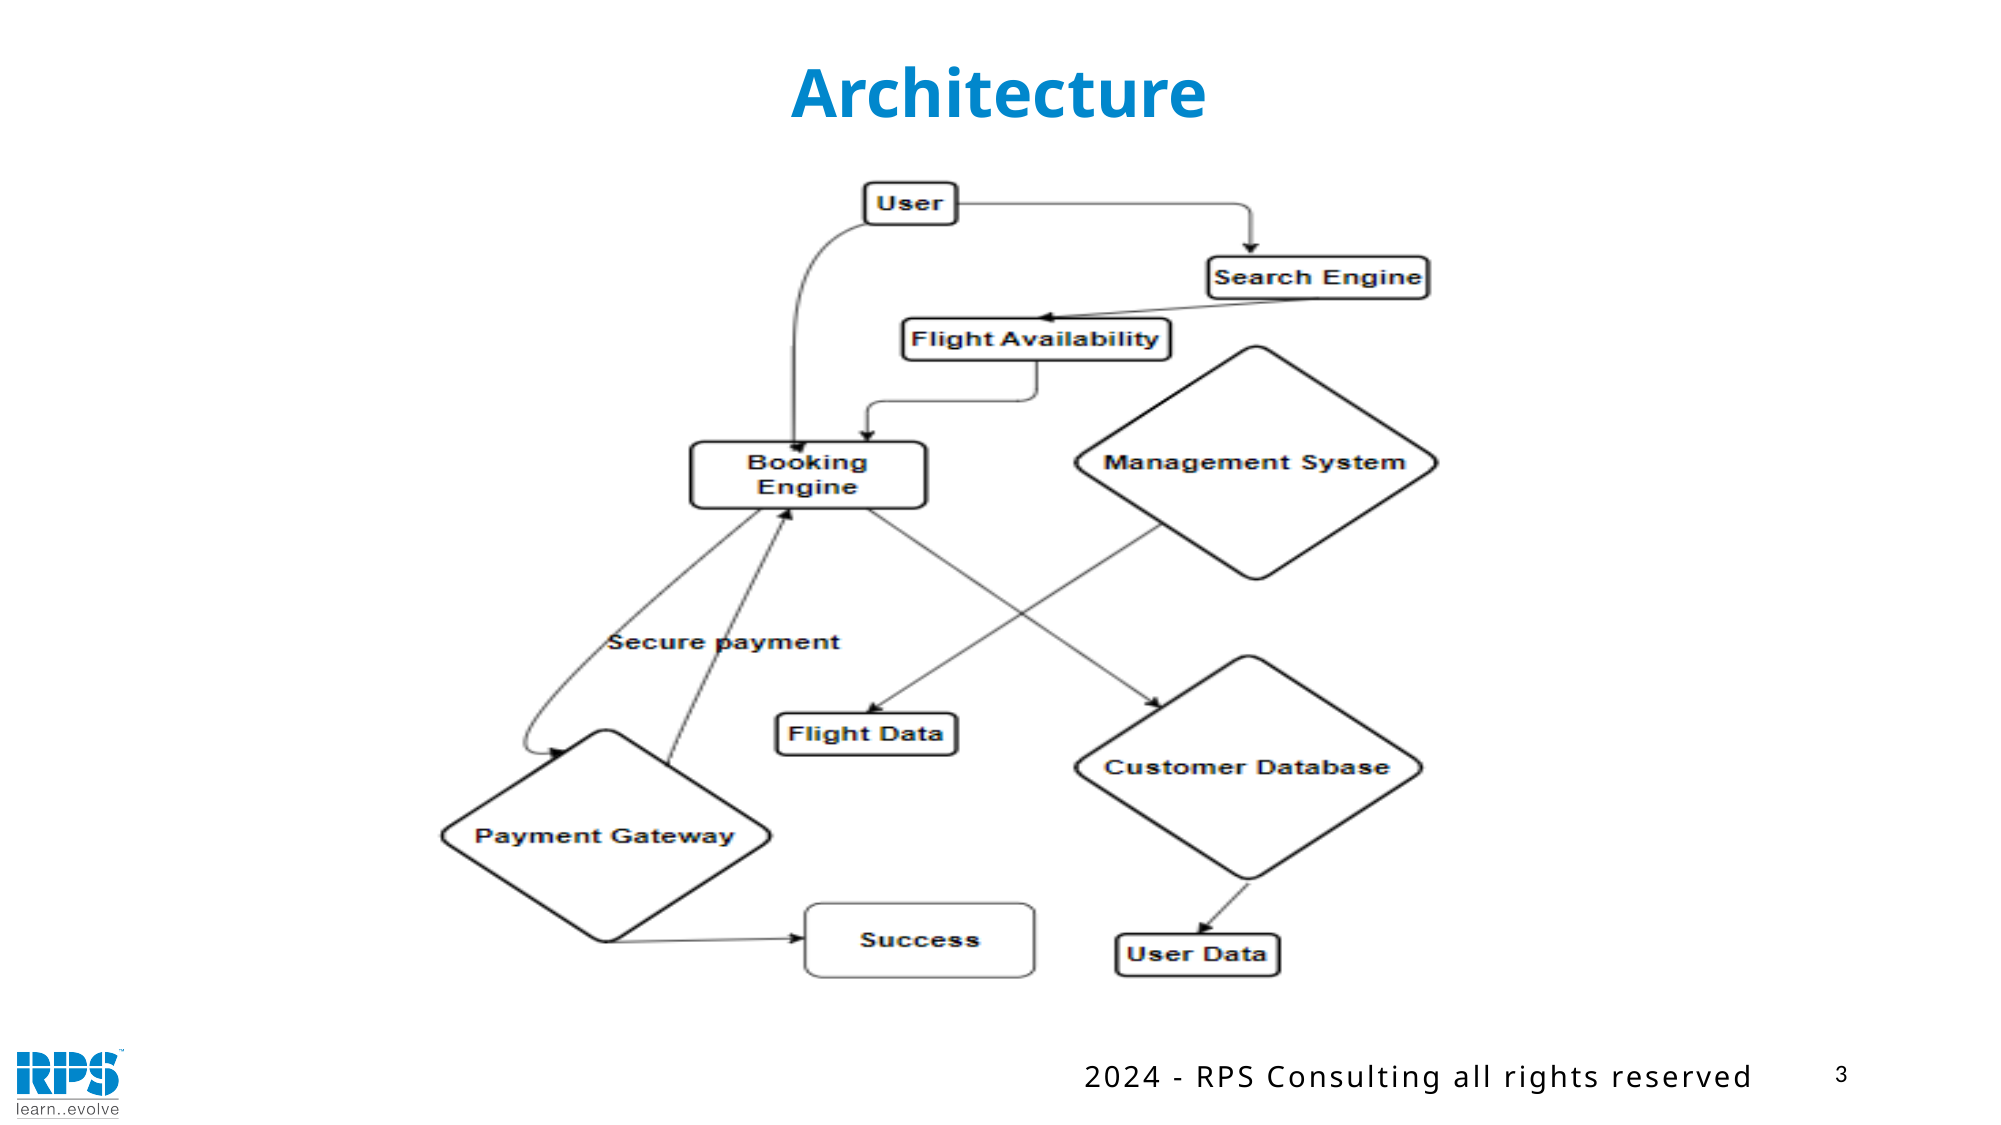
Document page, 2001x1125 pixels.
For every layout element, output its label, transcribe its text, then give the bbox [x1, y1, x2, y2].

slide_number 3 [1412, 1053, 1863, 1103]
picture [359, 170, 1950, 1053]
text_box 2024 - RPS Consulting all rights reserved [725, 1053, 1412, 1094]
picture [17, 1049, 124, 1119]
text_box Architecture [171, 50, 1829, 131]
